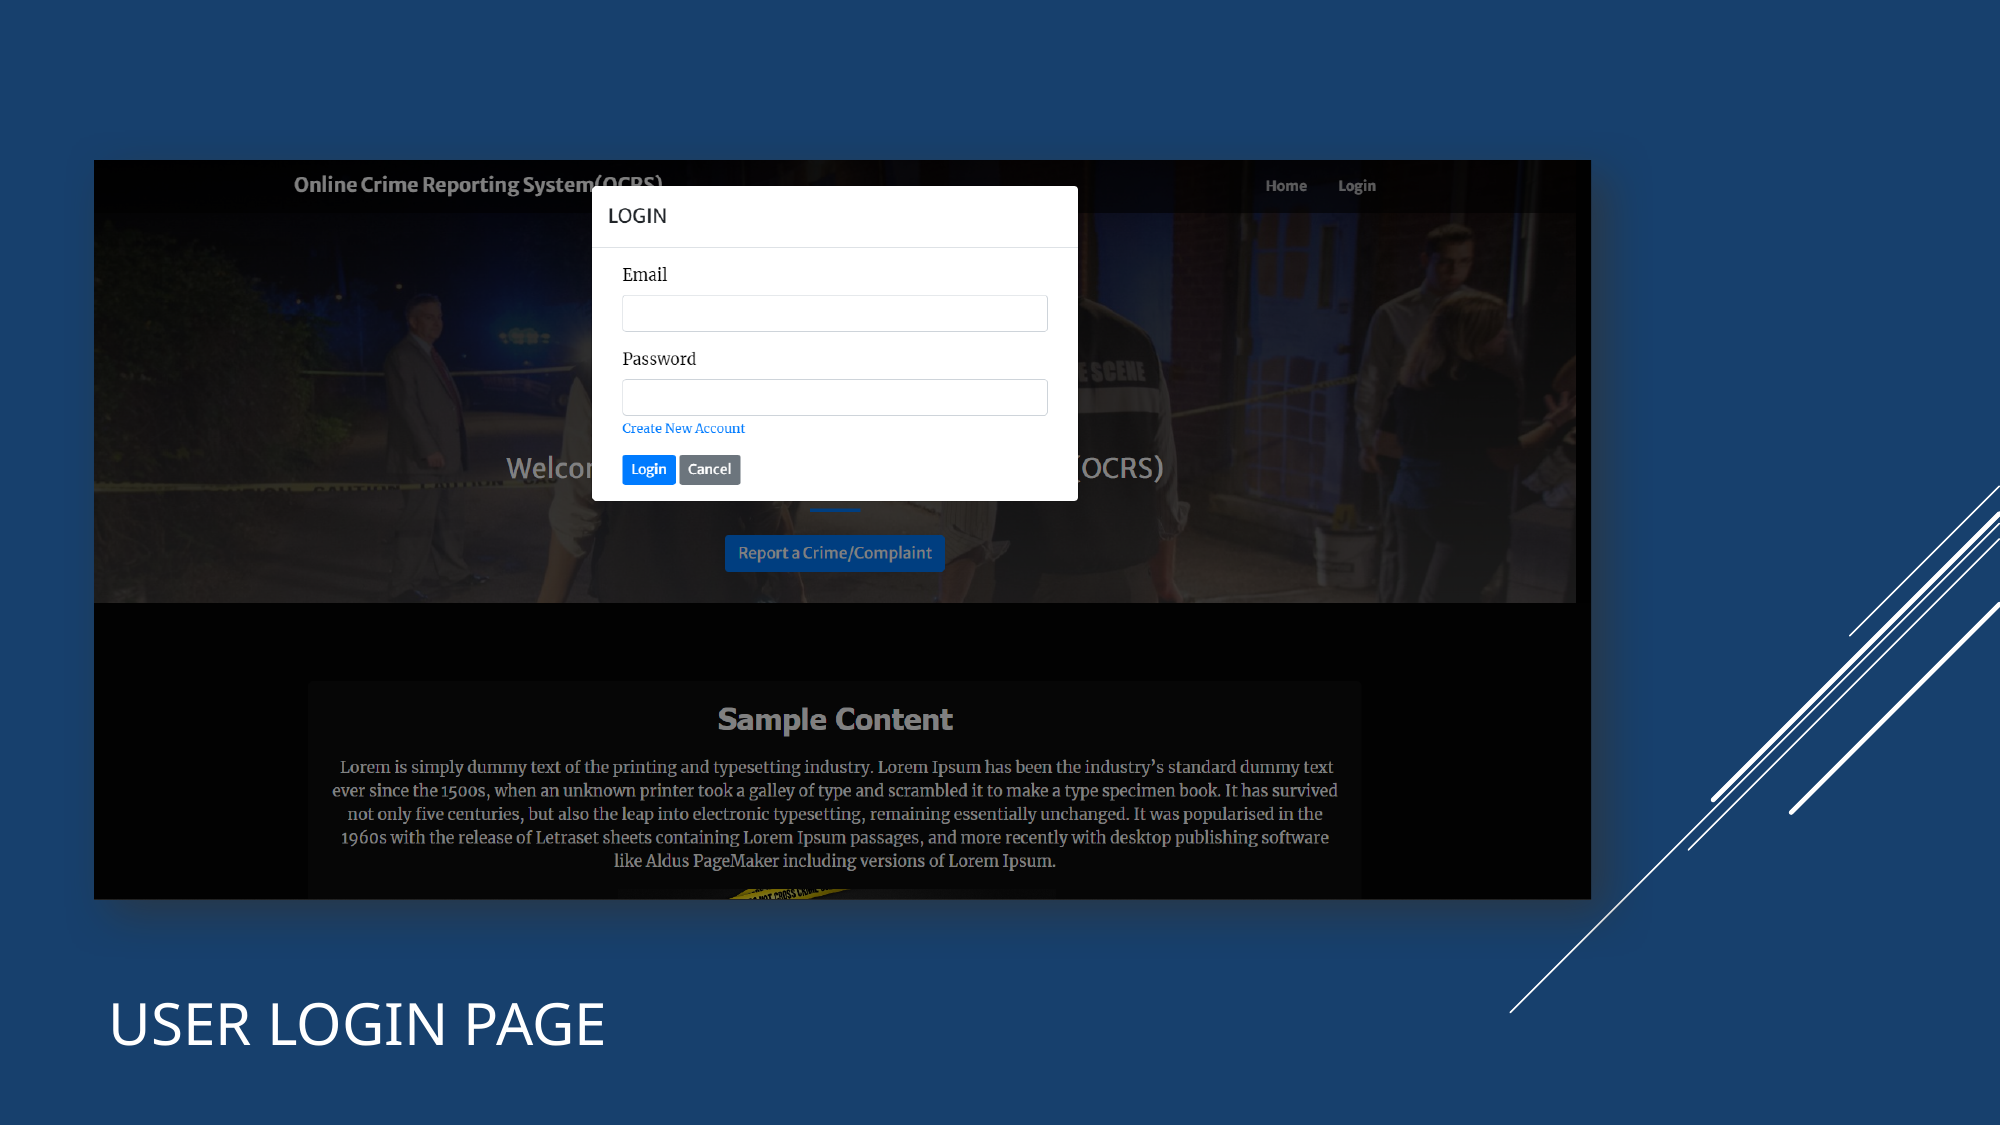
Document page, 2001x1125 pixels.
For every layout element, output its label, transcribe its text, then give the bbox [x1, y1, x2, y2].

text_box USER LOGIN PAGE [94, 979, 706, 1065]
picture [93, 159, 1592, 901]
